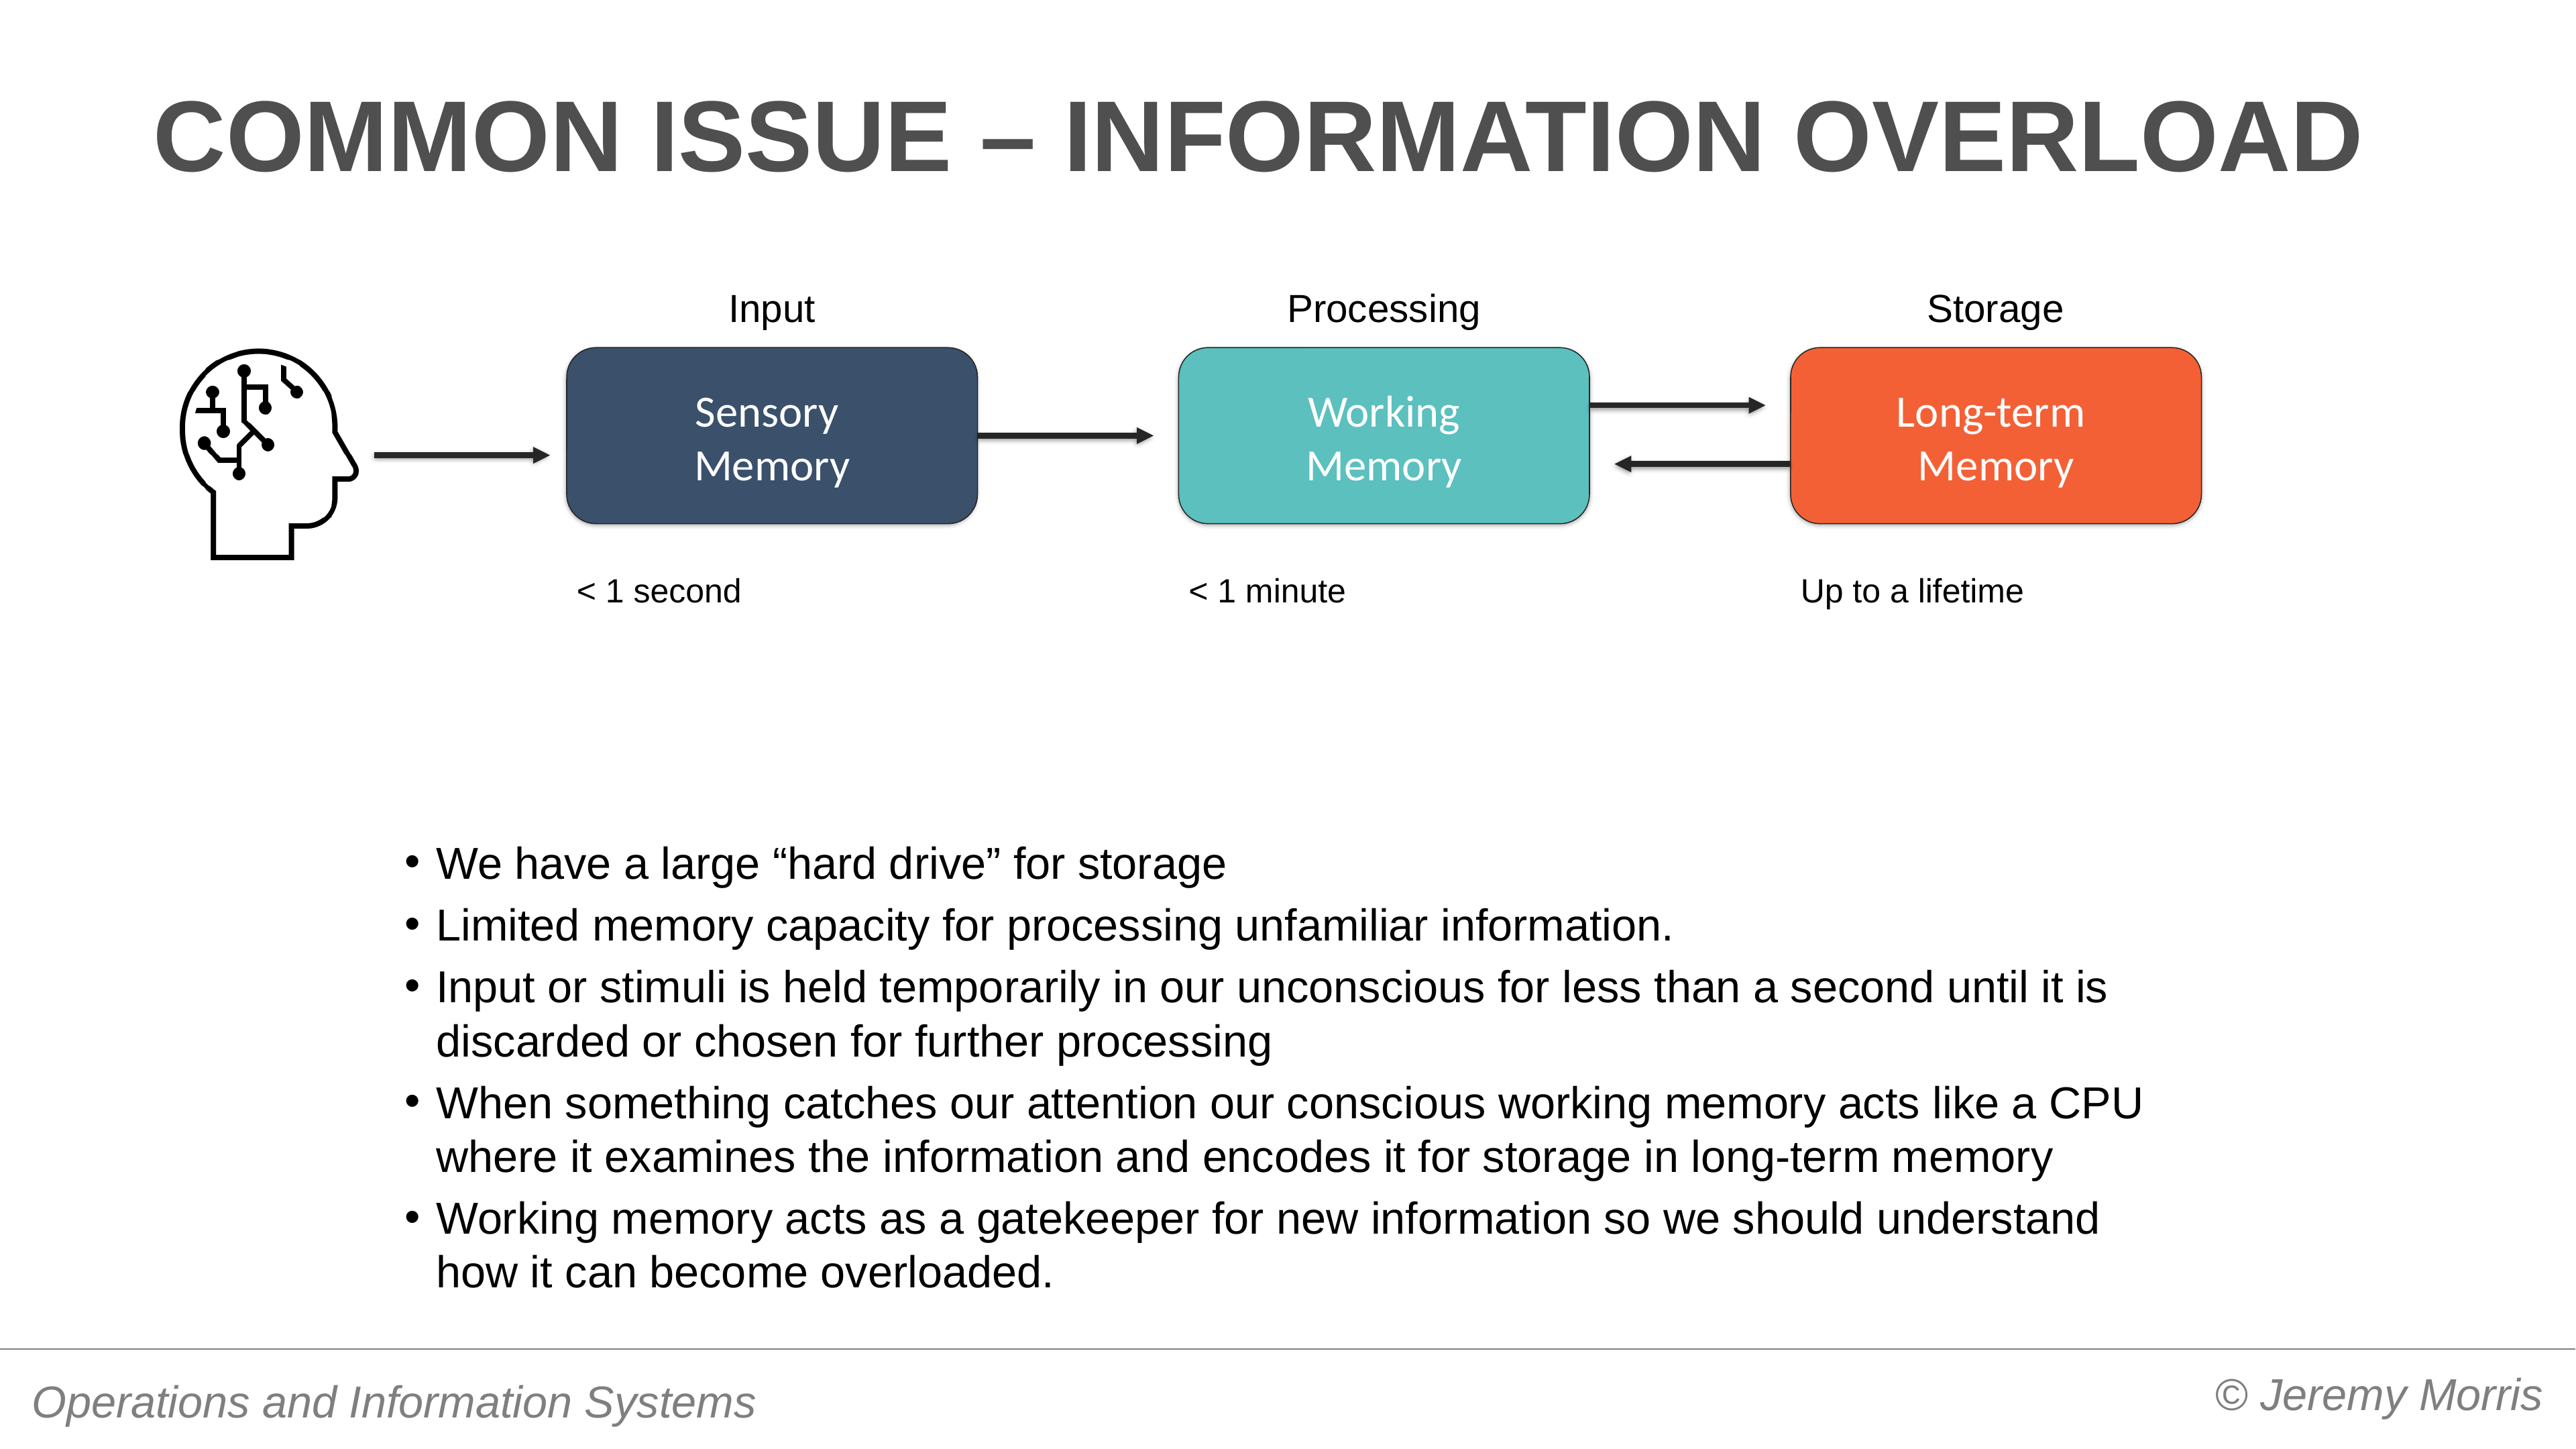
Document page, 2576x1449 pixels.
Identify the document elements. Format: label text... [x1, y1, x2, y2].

text_box Processing [1266, 278, 1502, 335]
text_box Working Memory [1178, 347, 1590, 525]
text_box < 1 minute [1178, 564, 1431, 615]
title Common issue – information overload [128, 53, 2447, 204]
text_box Sensory Memory [566, 347, 978, 525]
text_box < 1 second [567, 564, 818, 615]
text_box Up to a lifetime [1791, 564, 2042, 615]
text_box Long-term Memory [1790, 347, 2202, 525]
text_box Input [655, 278, 890, 335]
picture [143, 329, 395, 581]
text_box We have a large “hard drive” for storage Limited memory capacity for processing unfamiliar information. Input or stimuli is held temporarily in our unconscious for less than a second until it is discarded or chosen for further processing When something catches our attention our conscious working memory acts like a CPU where it examines the information and encodes it for storage in long-term memory Working memory acts as a gatekeeper for new information so we should understand how it can become overloaded. [394, 829, 2164, 1302]
text_box Storage [1878, 278, 2113, 335]
